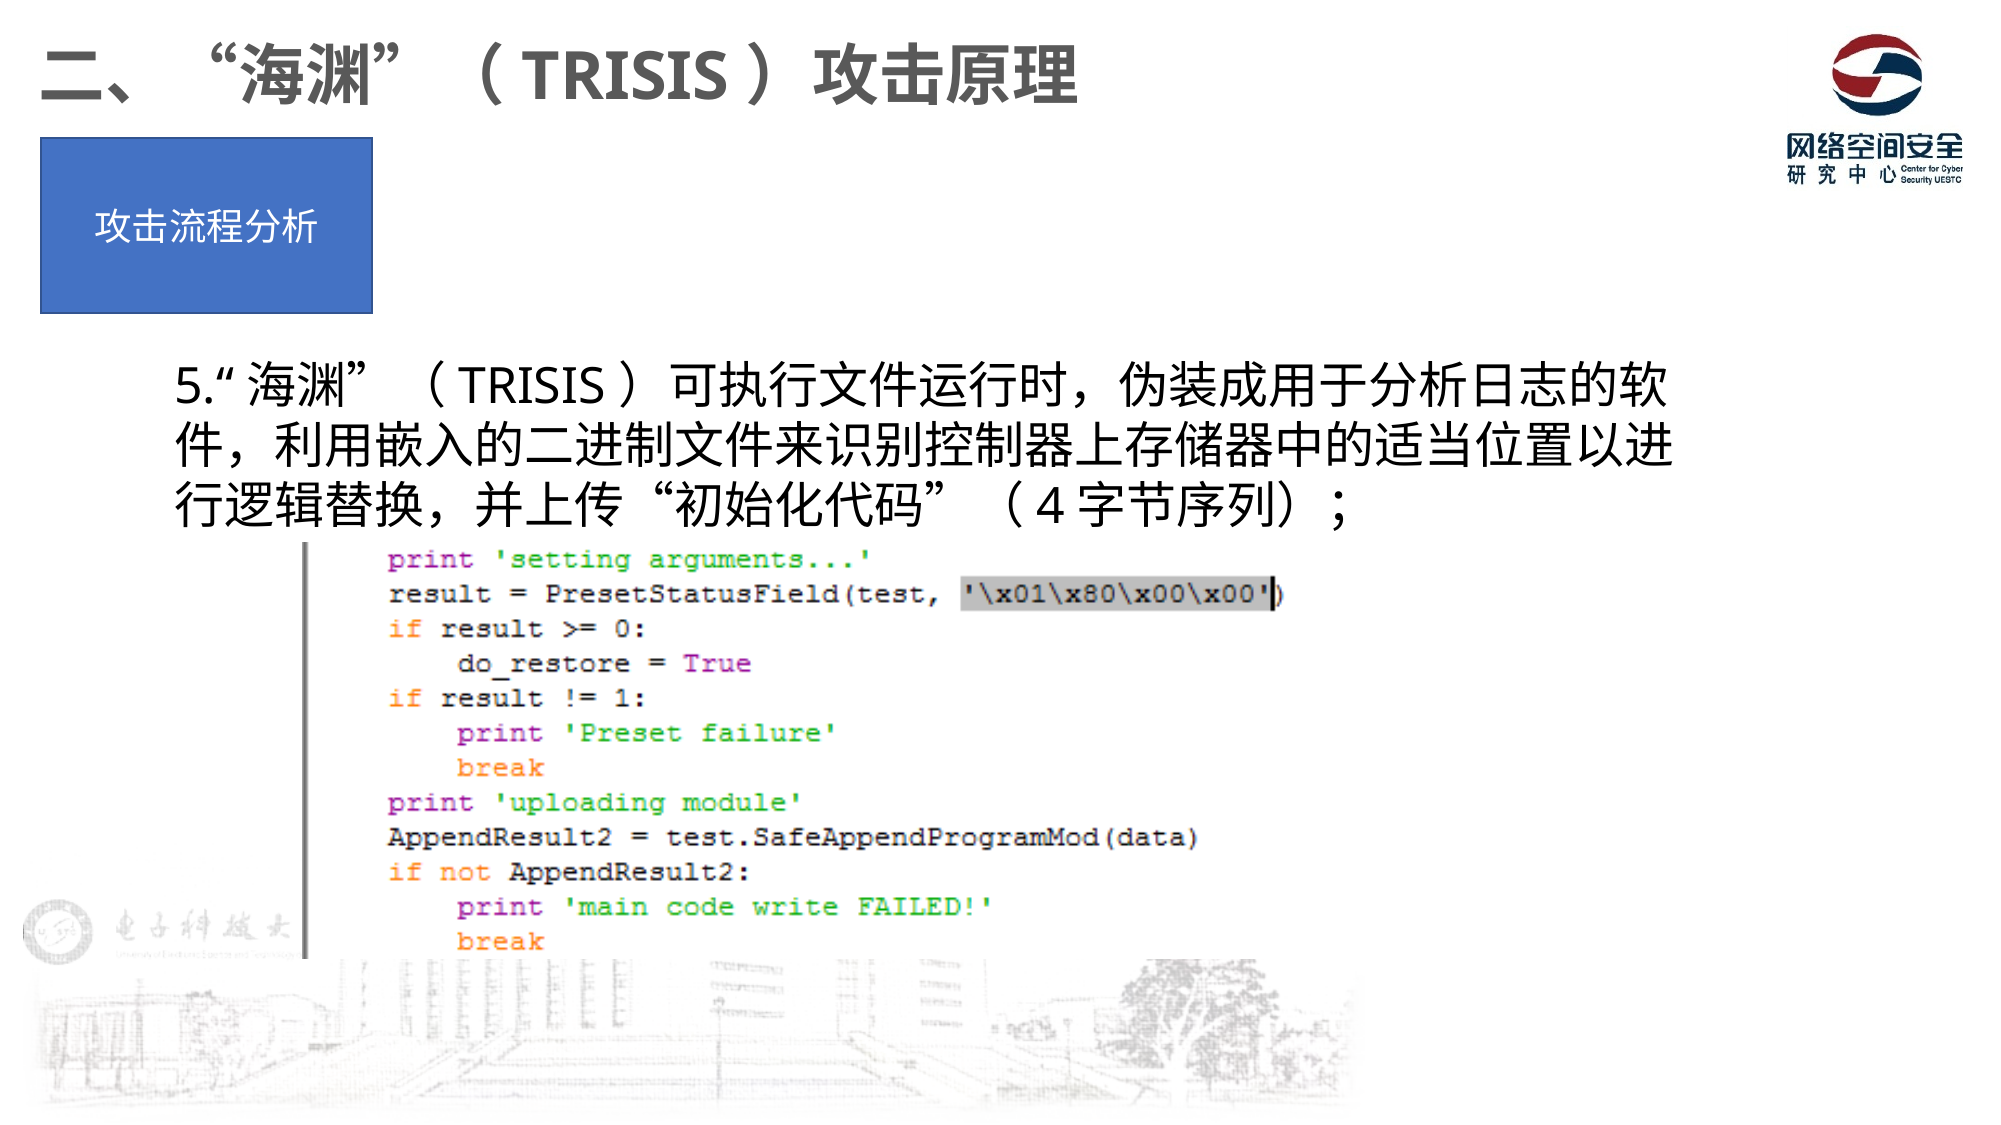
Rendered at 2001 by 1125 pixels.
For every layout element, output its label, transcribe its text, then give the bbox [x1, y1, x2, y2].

picture [1787, 26, 1963, 191]
text_box 二、“海渊”（TRISIS）攻击原理 [23, 25, 1678, 121]
text_box 5.“海渊”（TRISIS）可执行文件运行时，伪装成用于分析日志的软件，利用嵌入的二进制文件来识别控制器上存储器中的适当位置以进行逻辑替换，并上传“初始化代码”（4字节序列）； [159, 345, 1723, 541]
text_box 攻击流程分析 [40, 137, 373, 314]
picture [301, 542, 1475, 959]
